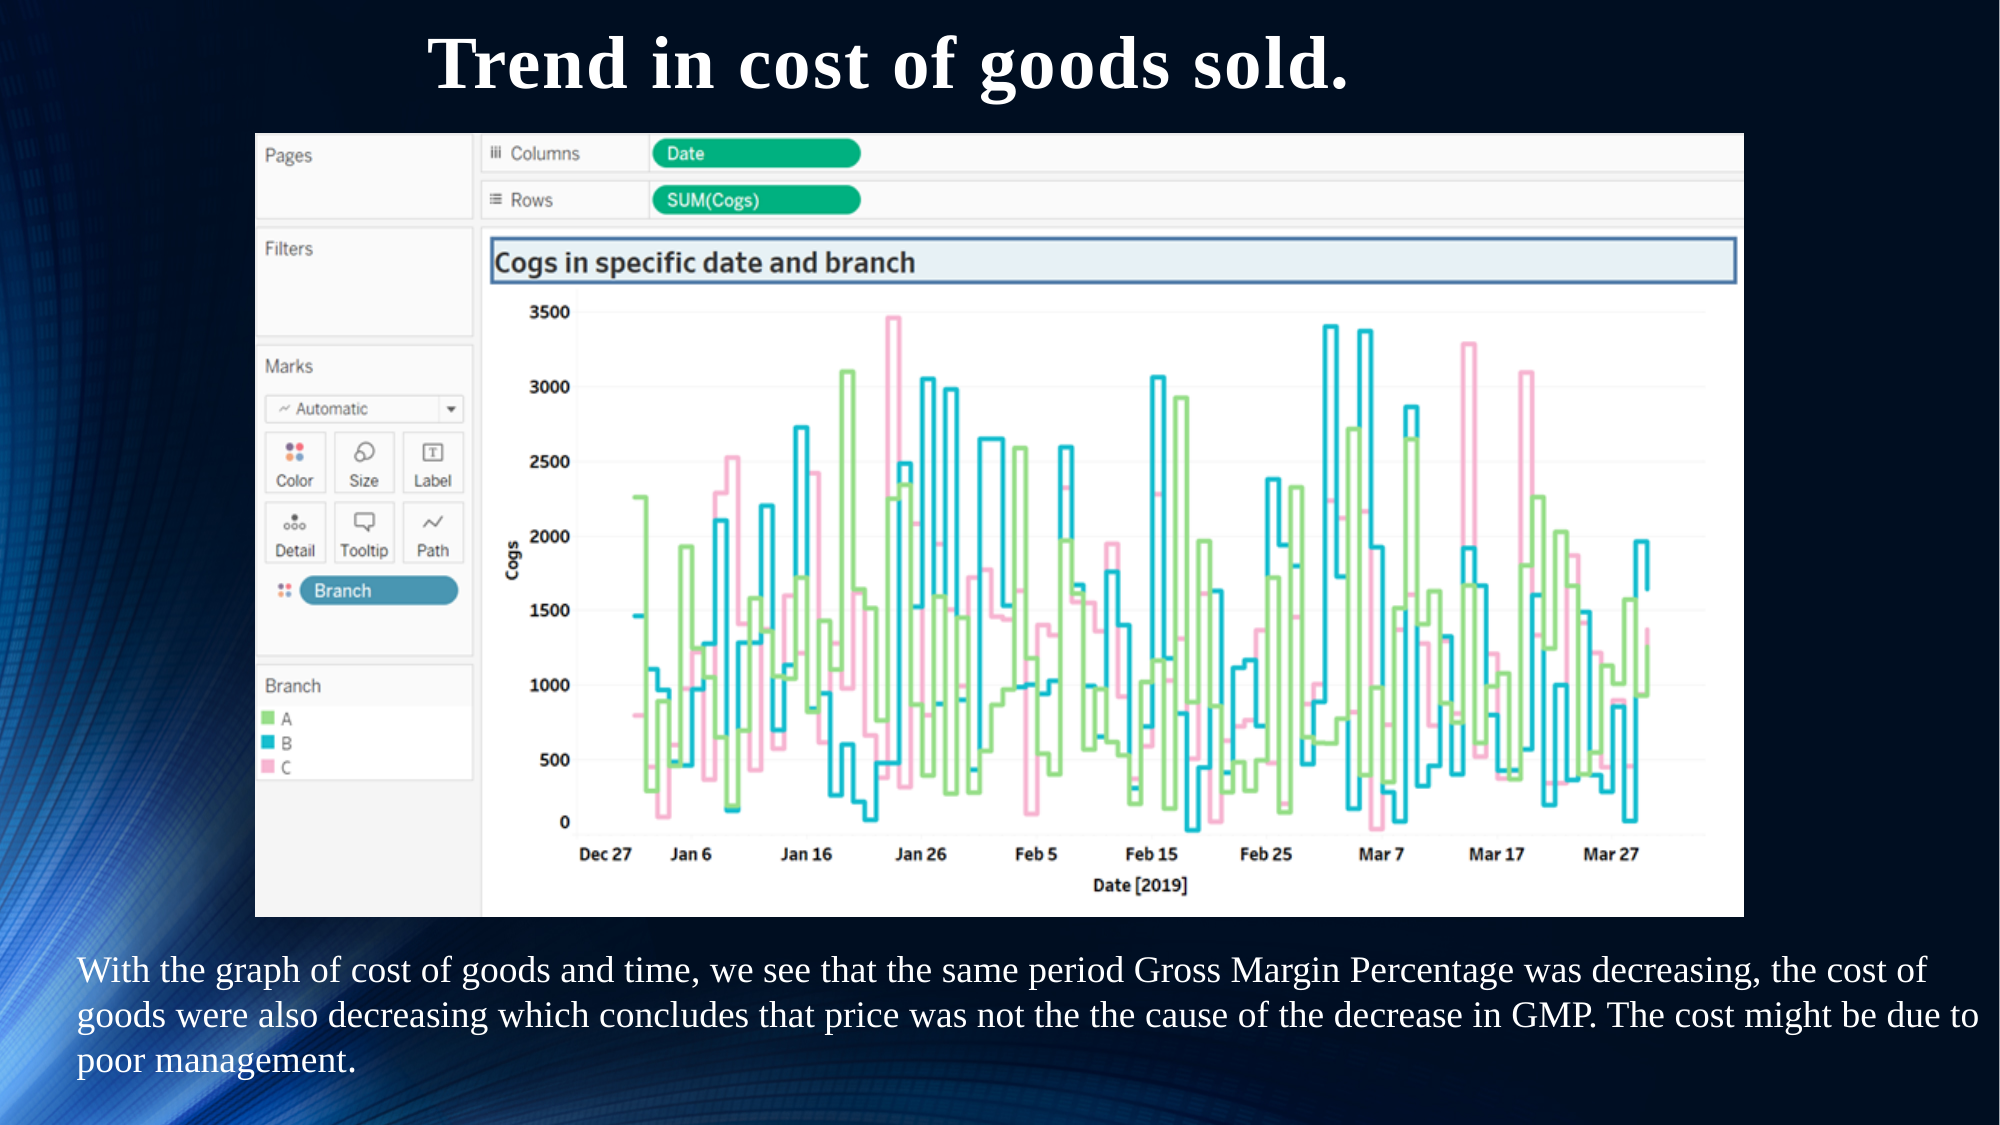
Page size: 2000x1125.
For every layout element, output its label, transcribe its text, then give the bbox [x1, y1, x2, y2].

text_box With the graph of cost of goods and time, we see that the same period Gross Margin Percentage was decreasing, the cost of goods were also decreasing which concludes that price was not the the cause of the decrease in GMP. The cost might be due to poor management. [61, 937, 2000, 1088]
picture [0, 0, 2000, 1125]
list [255, 133, 1744, 917]
title Trend in cost of goods sold. [412, 24, 1525, 113]
